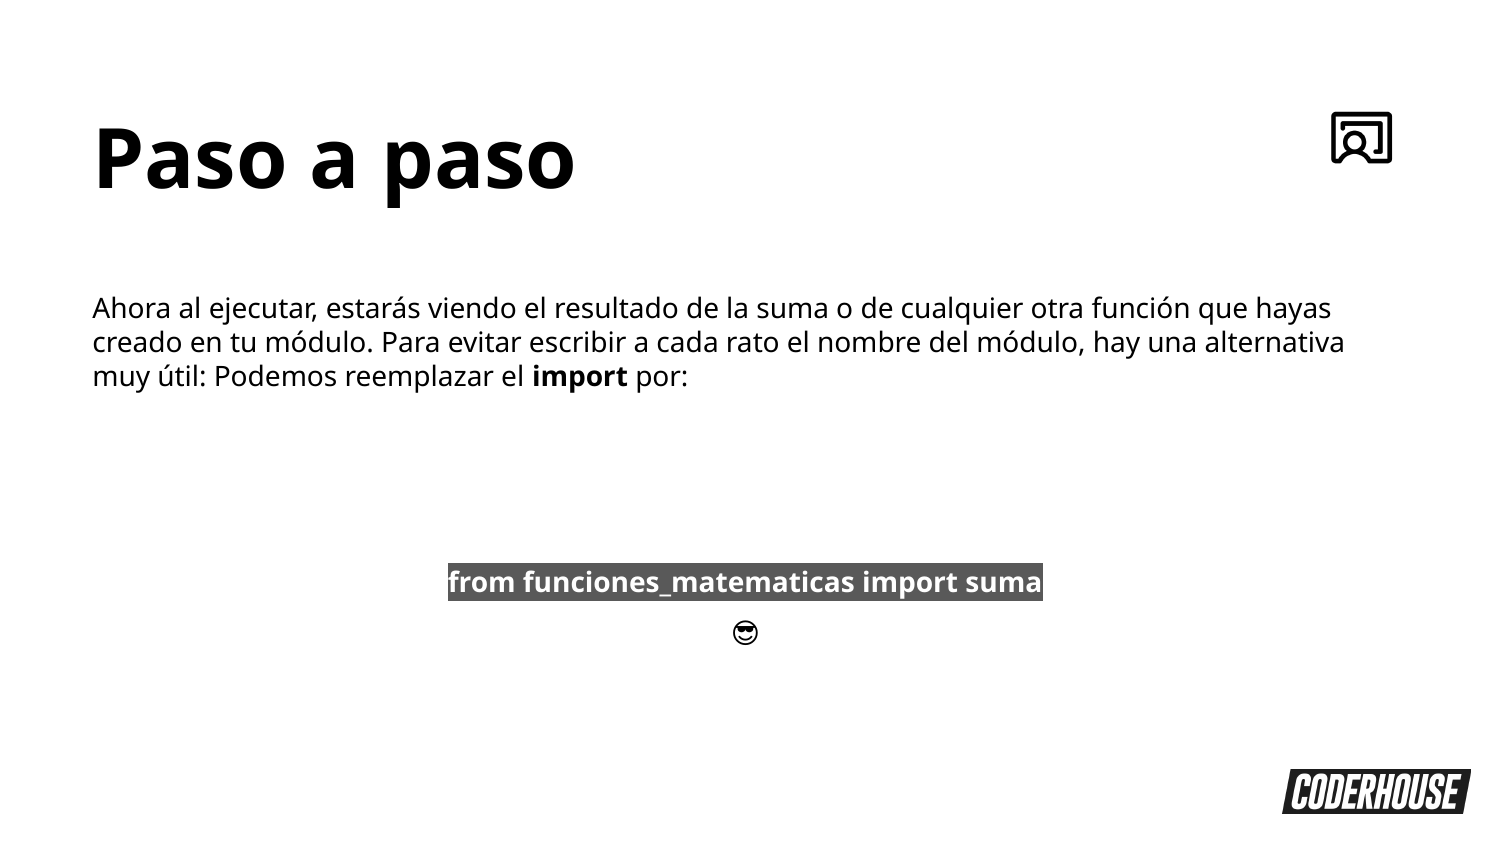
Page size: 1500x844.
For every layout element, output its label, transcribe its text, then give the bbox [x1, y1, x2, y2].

text_box Ahora al ejecutar, estarás viendo el resultado de la suma o de cualquier otra función que hayas creado en tu módulo. Para evitar escribir a cada rato el nombre del módulo, hay una alternativa muy útil: Podemos reemplazar el import por: [77, 275, 1414, 407]
text_box from funciones_matematicas import suma 😎 [164, 532, 1327, 665]
text_box Paso a paso [77, 101, 1414, 222]
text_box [1300, 76, 1423, 199]
picture [1281, 769, 1471, 814]
